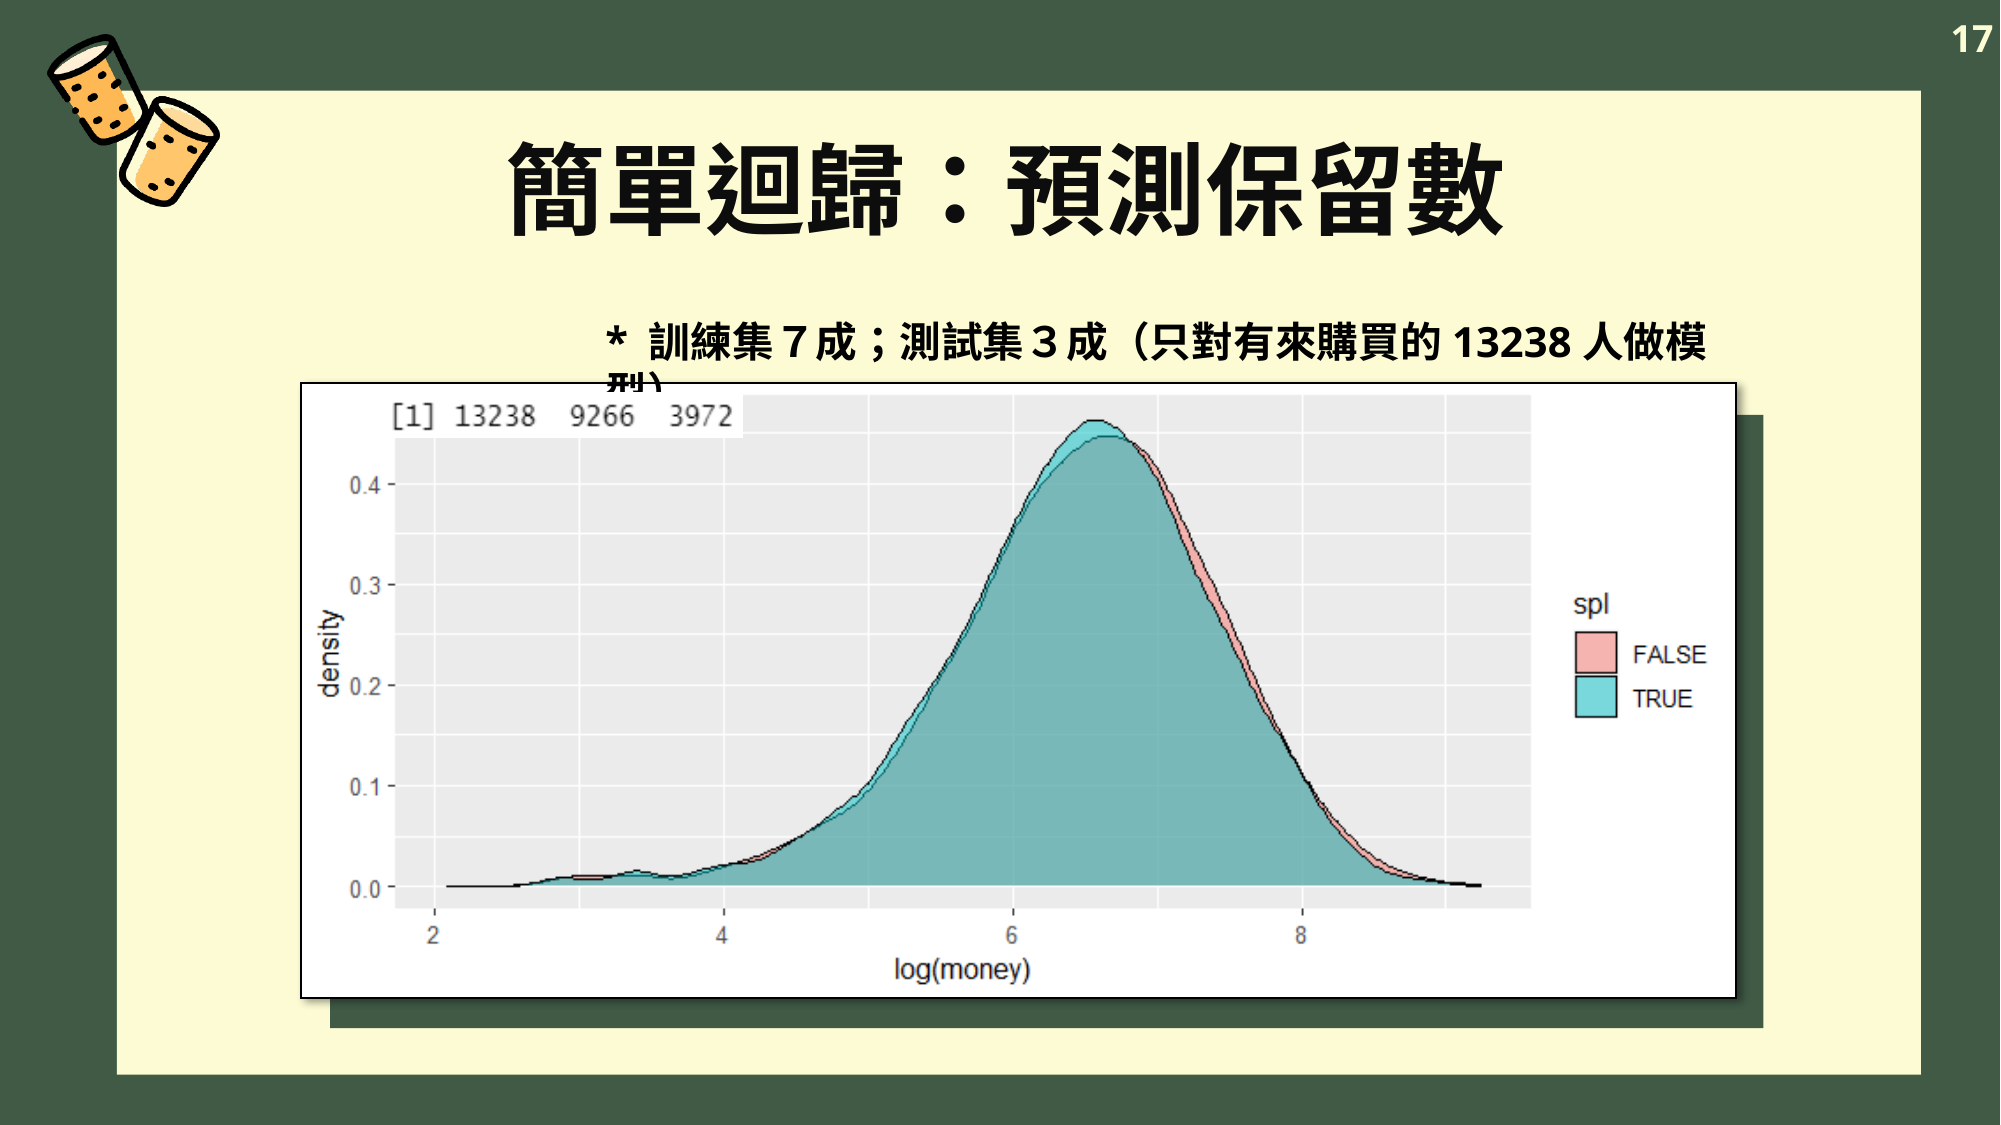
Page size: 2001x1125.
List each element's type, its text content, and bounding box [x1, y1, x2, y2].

text_box [116, 90, 1922, 1076]
picture [302, 383, 1736, 998]
text_box 簡單迴歸：預測保留數 [490, 120, 1543, 256]
text_box 17 [1935, 7, 2000, 67]
text_box [329, 414, 1764, 1029]
picture [46, 33, 220, 207]
text_box * 訓練集７成；測試集３成（只對有來購買的13238人做模型） [590, 308, 1736, 383]
